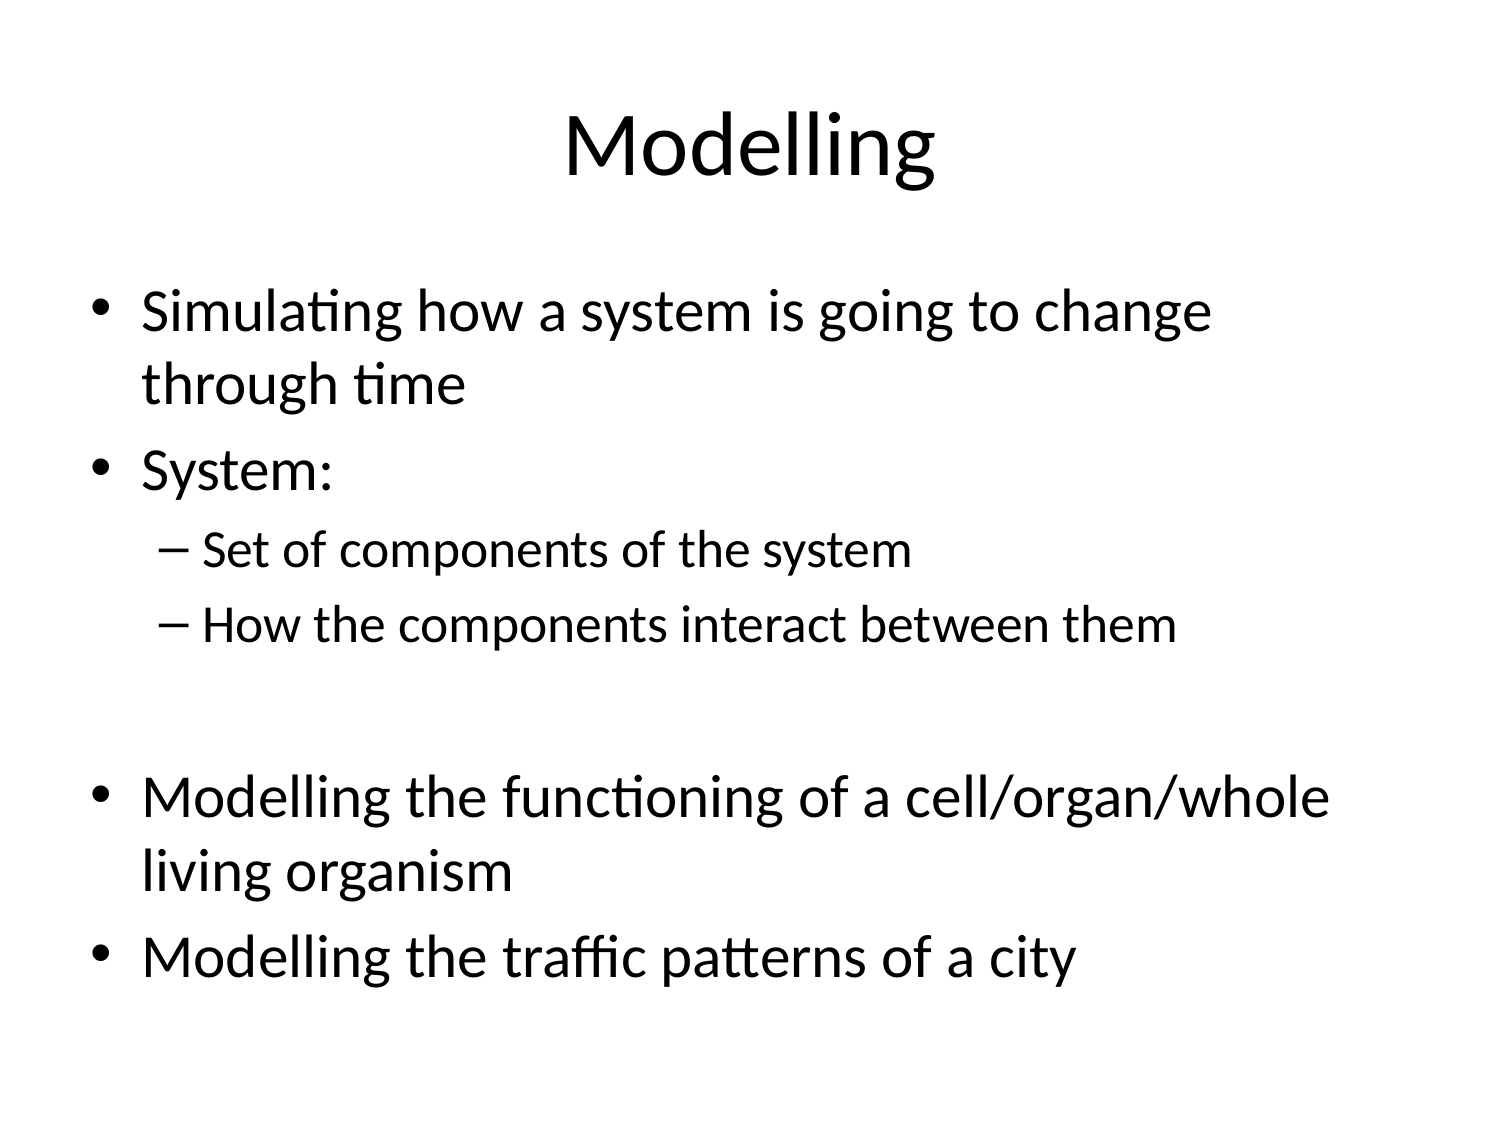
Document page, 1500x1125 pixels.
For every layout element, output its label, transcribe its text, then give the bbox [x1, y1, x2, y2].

title Modelling [75, 45, 1425, 233]
list Simulating how a system is going to change through time System: Set of components of the system How the components interact between them Modelling the functioning of a cell/organ/whole living organism Modelling the traffic patterns of a city [75, 262, 1425, 1005]
